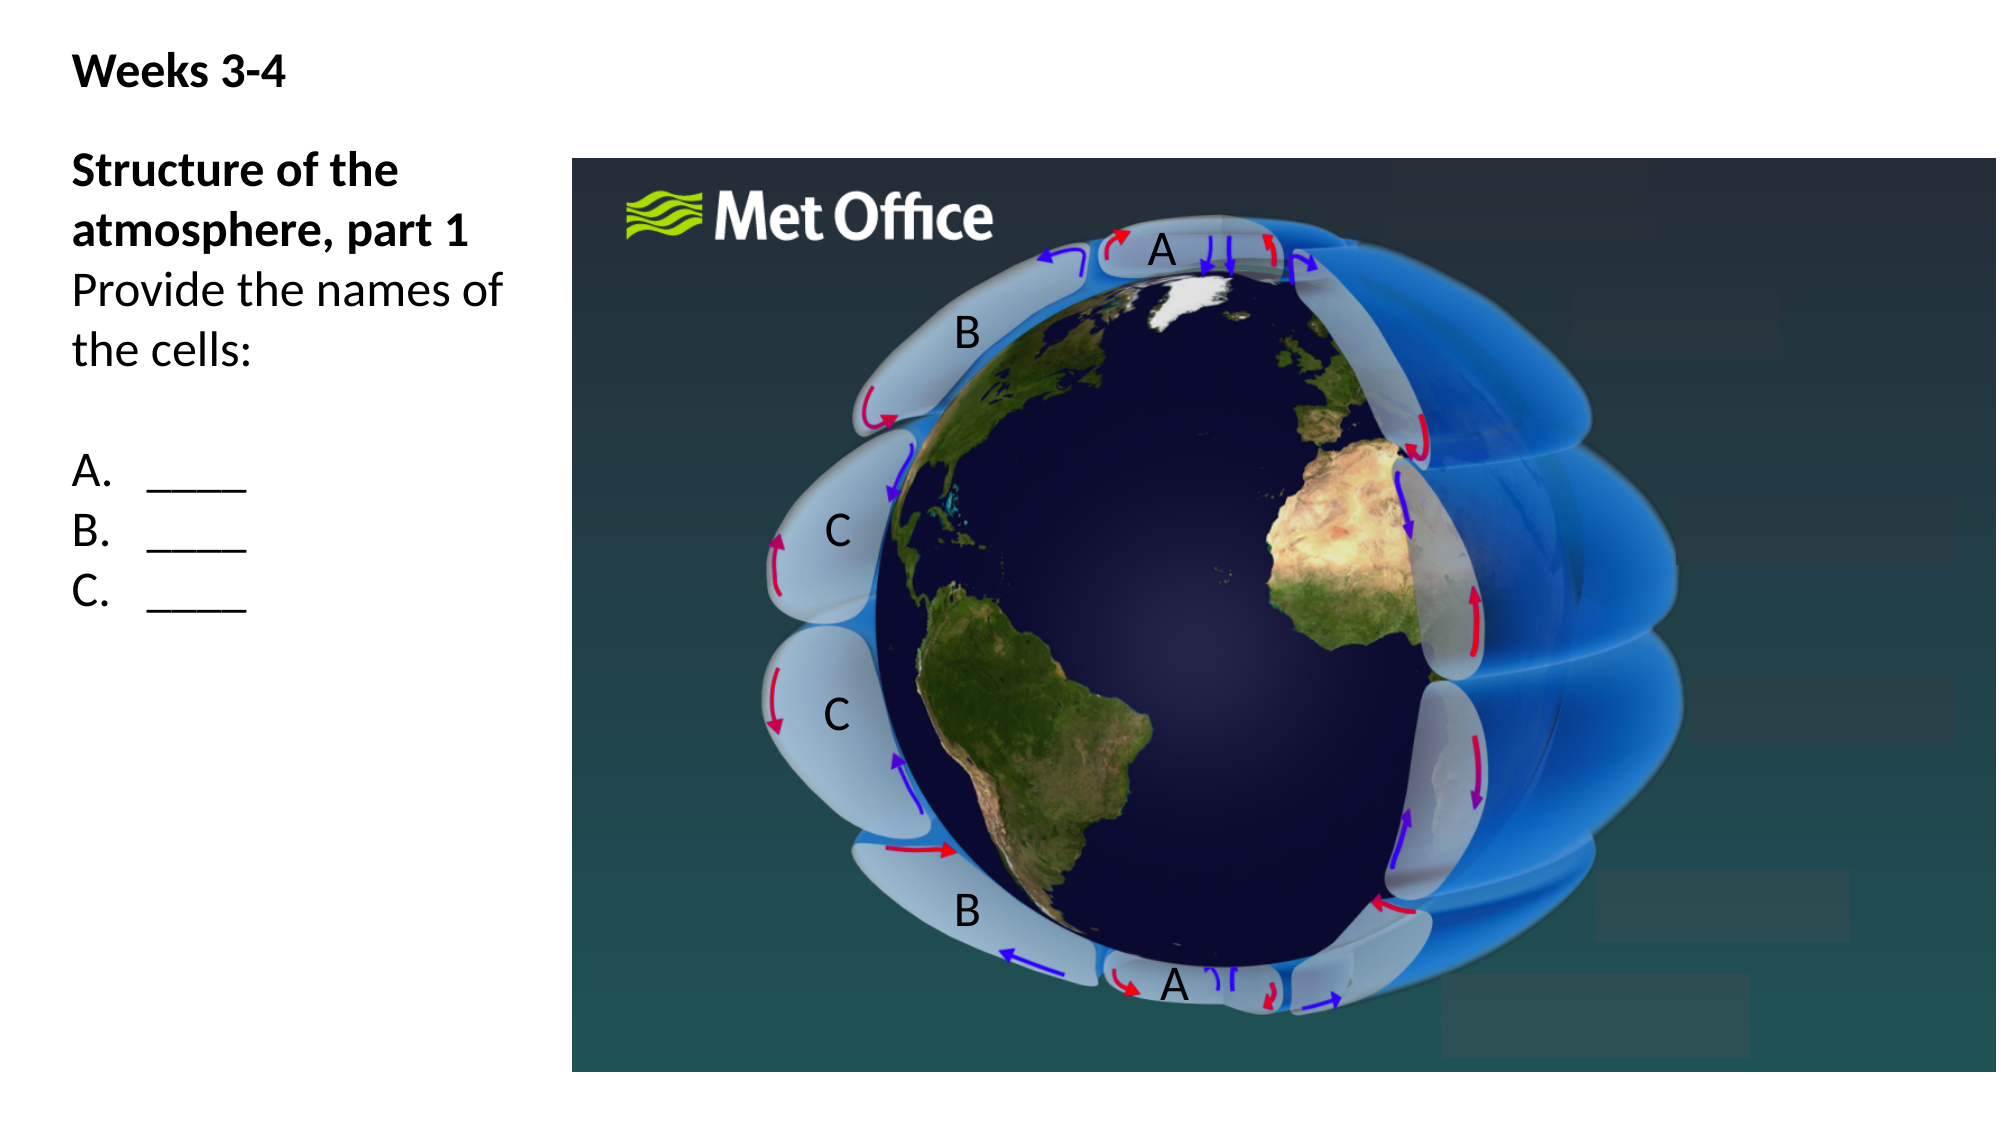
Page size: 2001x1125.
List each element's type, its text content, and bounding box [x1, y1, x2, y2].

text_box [572, 158, 1996, 1072]
text_box Weeks 3-4 [56, 30, 905, 105]
text_box Structure of the atmosphere, part 1 Provide the names of the cells: ____ ____ ____ [56, 129, 573, 625]
